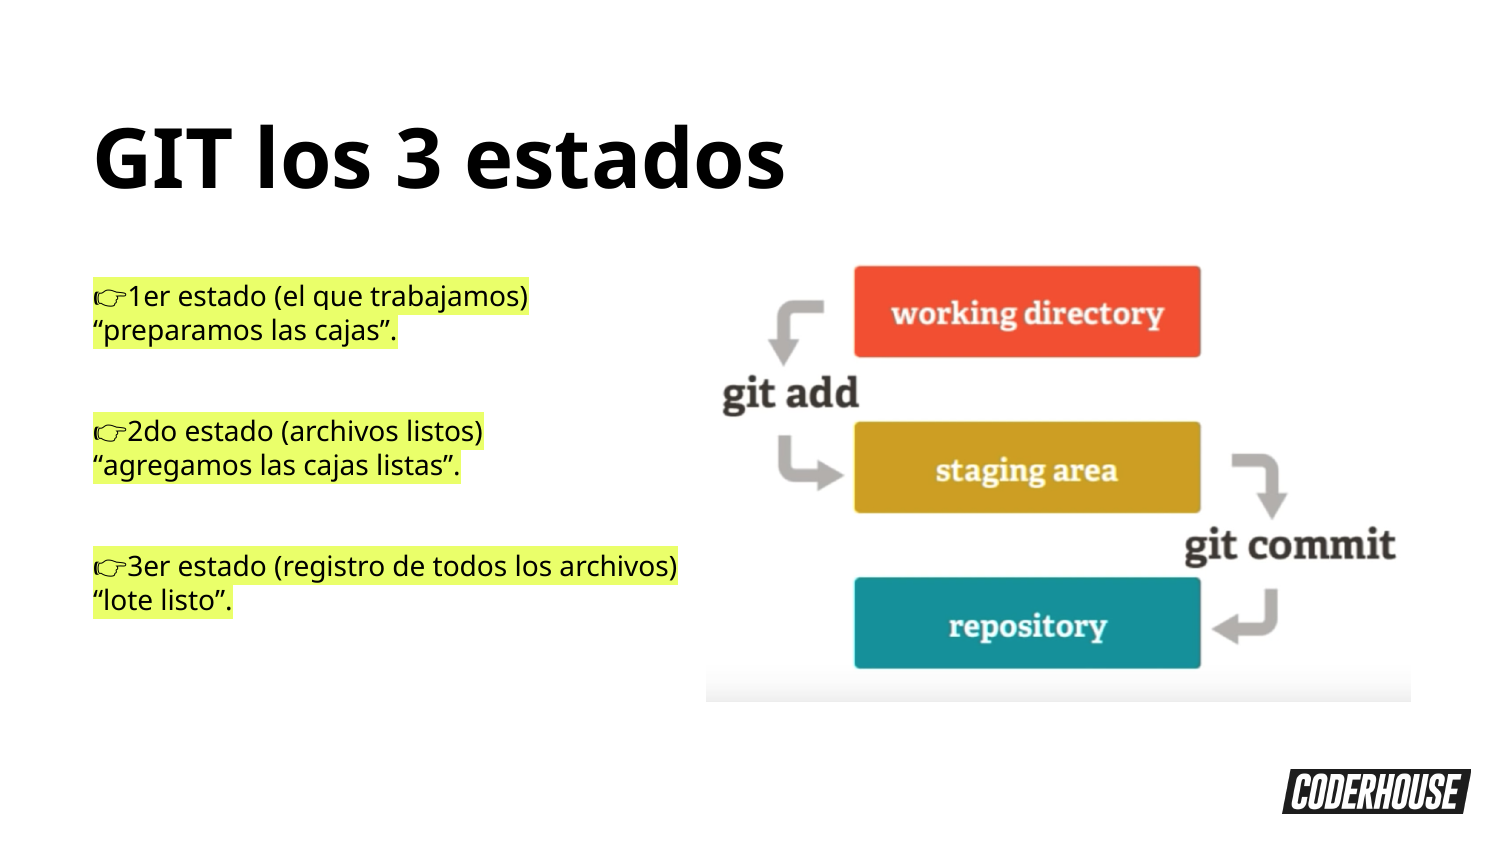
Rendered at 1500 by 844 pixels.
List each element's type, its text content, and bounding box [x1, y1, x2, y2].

picture [706, 230, 1411, 702]
picture [1281, 769, 1471, 814]
text_box GIT los 3 estados [77, 101, 1414, 222]
text_box 👉1er estado (el que trabajamos) “preparamos las cajas”. 👉2do estado (archivos listos) “agregamos las cajas listas”. 👉3er estado (registro de todos los archivos) “lote listo”. [78, 263, 701, 665]
